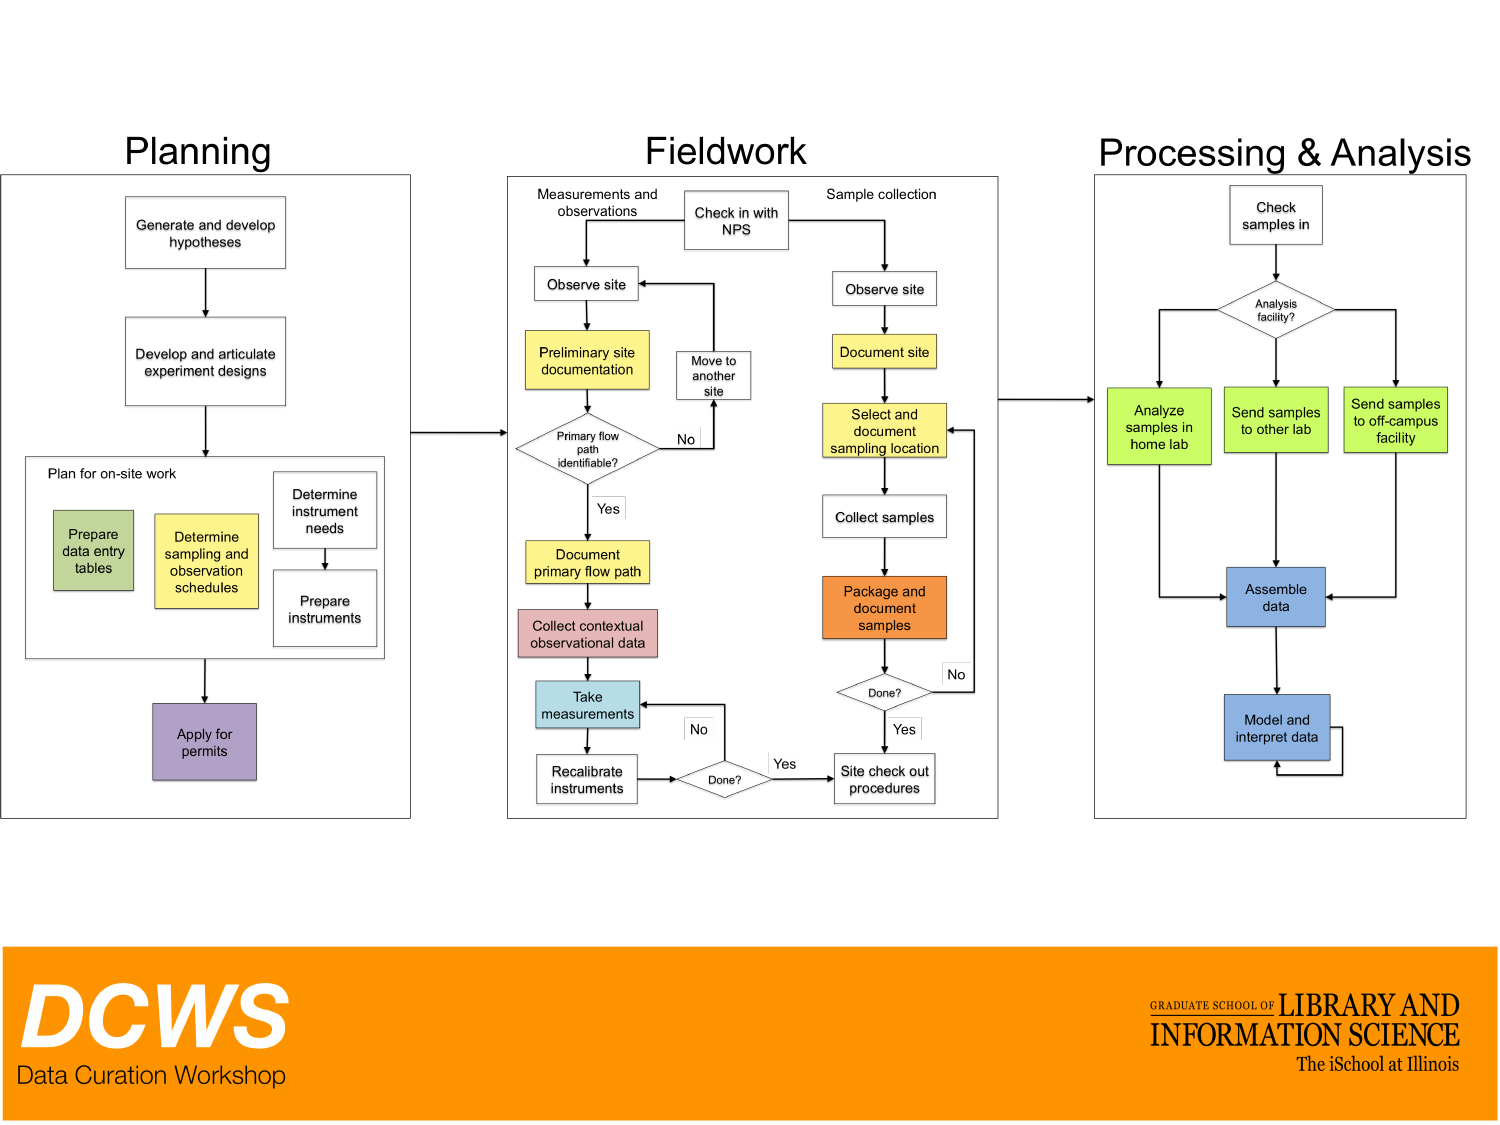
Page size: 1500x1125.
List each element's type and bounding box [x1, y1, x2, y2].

picture [0, 122, 1500, 819]
picture [0, 944, 1500, 1123]
